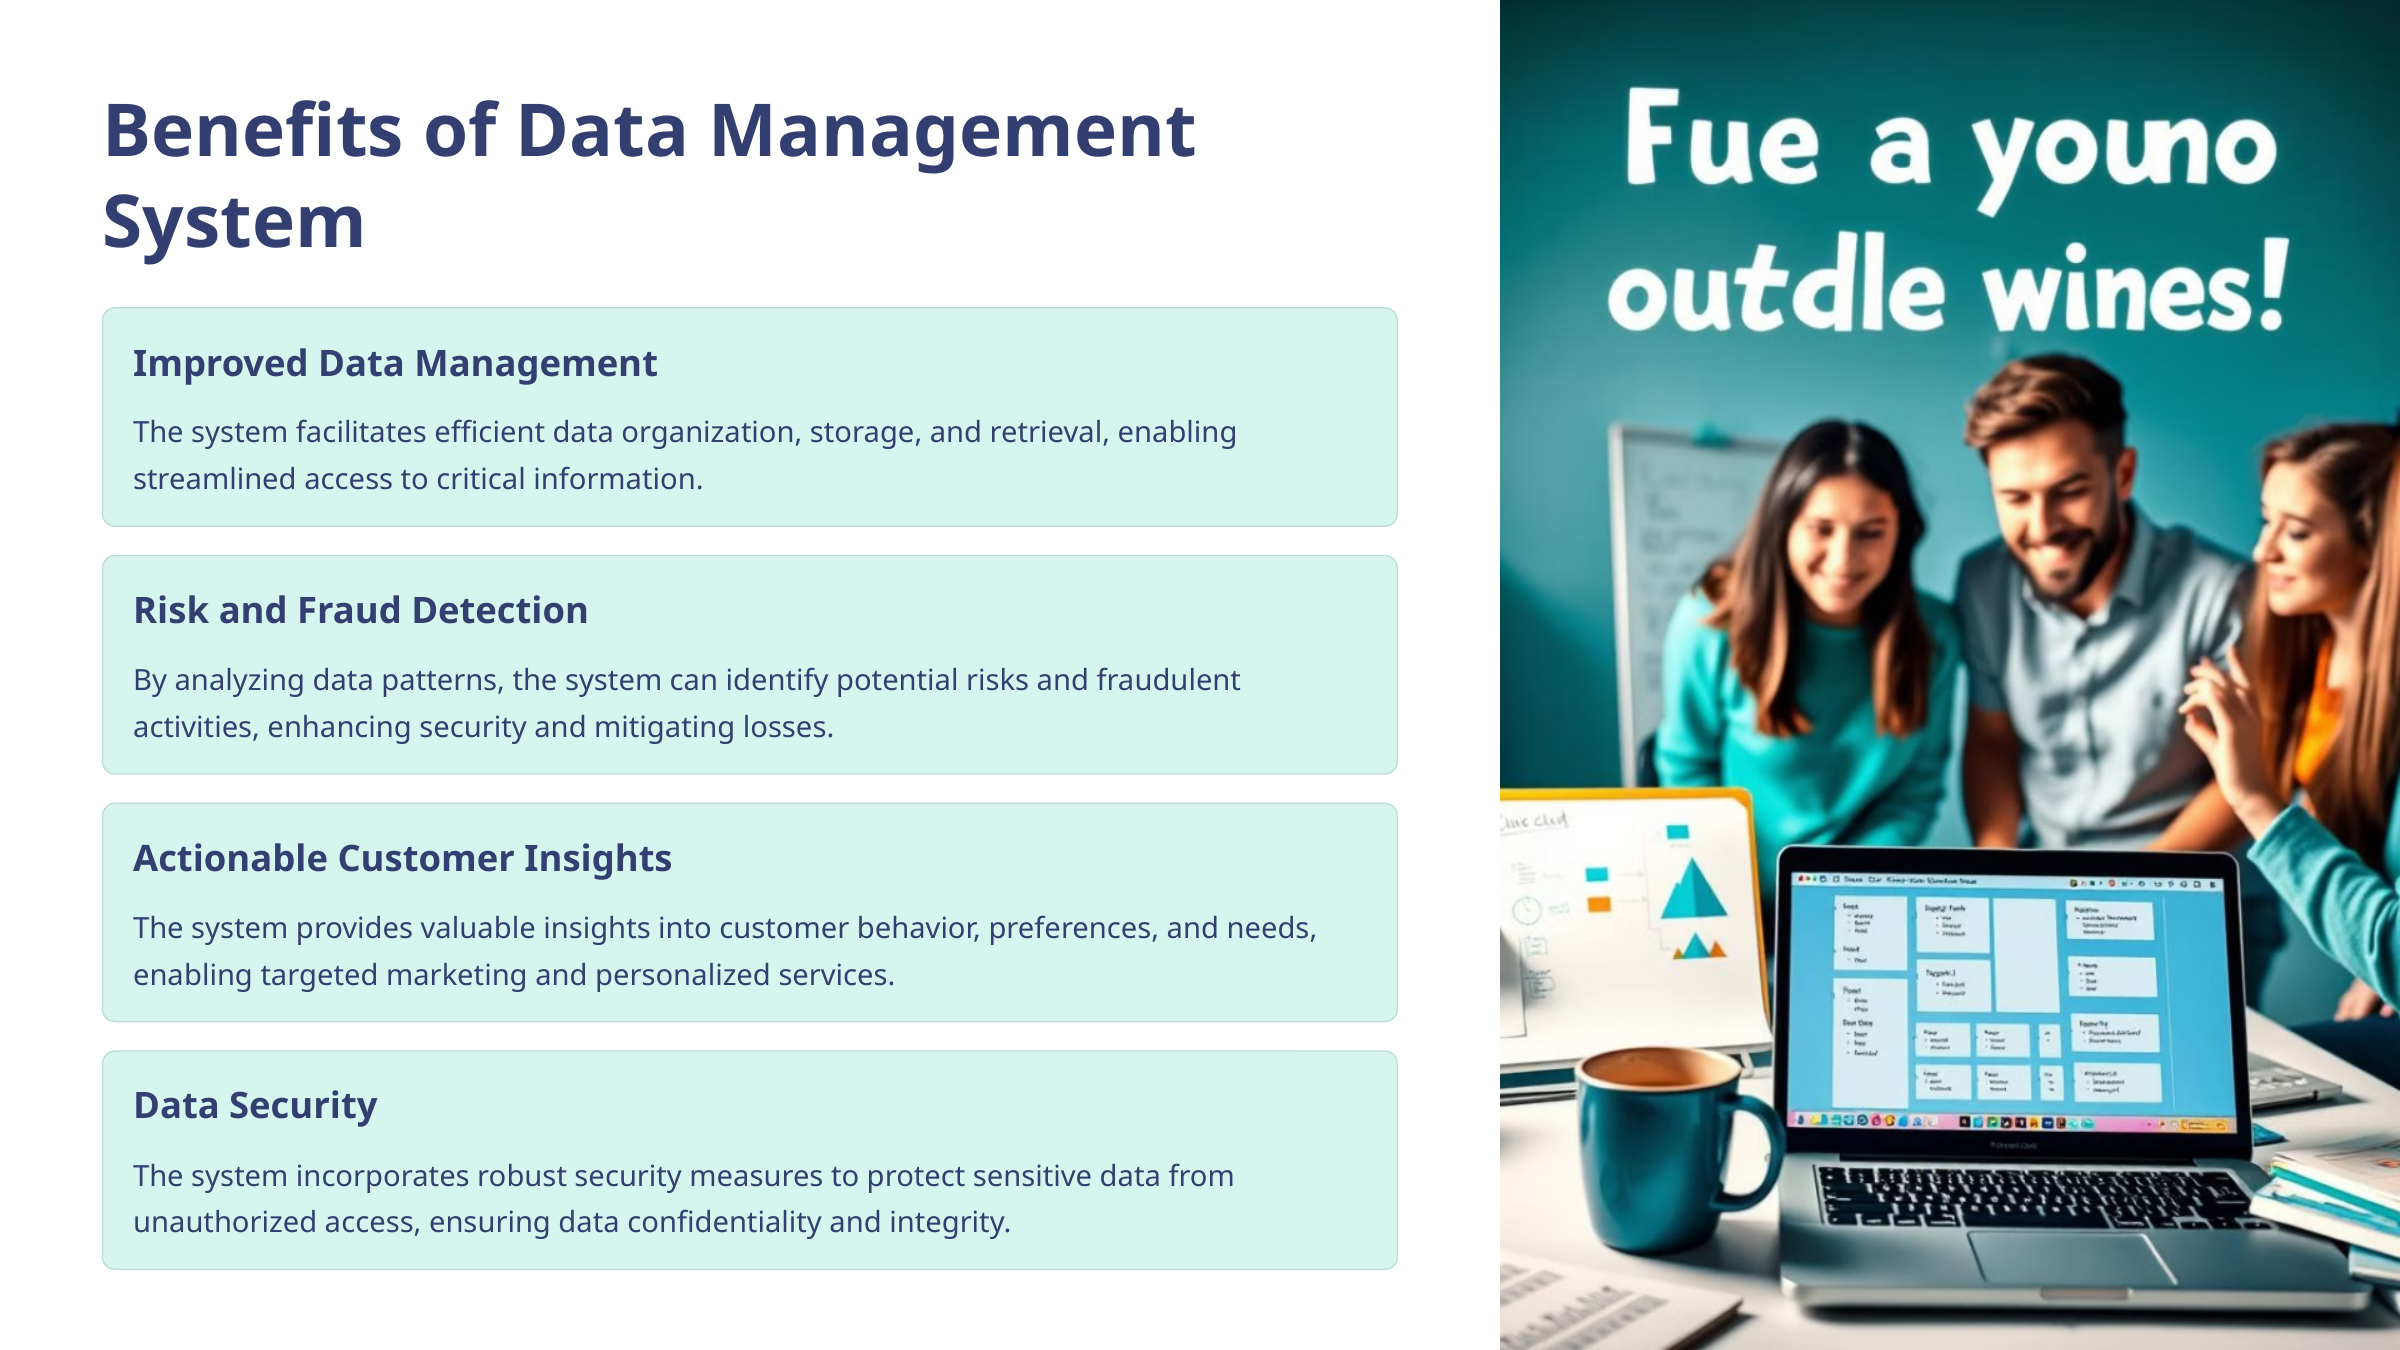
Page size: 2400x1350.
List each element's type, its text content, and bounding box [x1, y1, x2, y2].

text_box Benefits of Data Management System [102, 80, 1398, 264]
text_box The system provides valuable insights into customer behavior, preferences, and needs, enabling targeted marketing and personalized services. [133, 897, 1367, 992]
text_box By analyzing data patterns, the system can identify potential risks and fraudulent activities, enhancing security and mitigating losses. [133, 649, 1367, 744]
text_box Improved Data Management [133, 338, 798, 385]
text_box The system incorporates robust security measures to protect sensitive data from unauthorized access, ensuring data confidentiality and integrity. [133, 1145, 1367, 1239]
text_box [102, 803, 1398, 1022]
picture [1499, 0, 2400, 1350]
text_box Risk and Fraud Detection [133, 586, 712, 632]
text_box [102, 1050, 1398, 1270]
text_box [102, 555, 1398, 774]
text_box [102, 307, 1398, 527]
text_box Data Security [133, 1081, 500, 1128]
text_box The system facilitates efficient data organization, storage, and retrieval, enabling streamlined access to critical information. [133, 401, 1367, 496]
text_box Actionable Customer Insights [133, 833, 821, 880]
